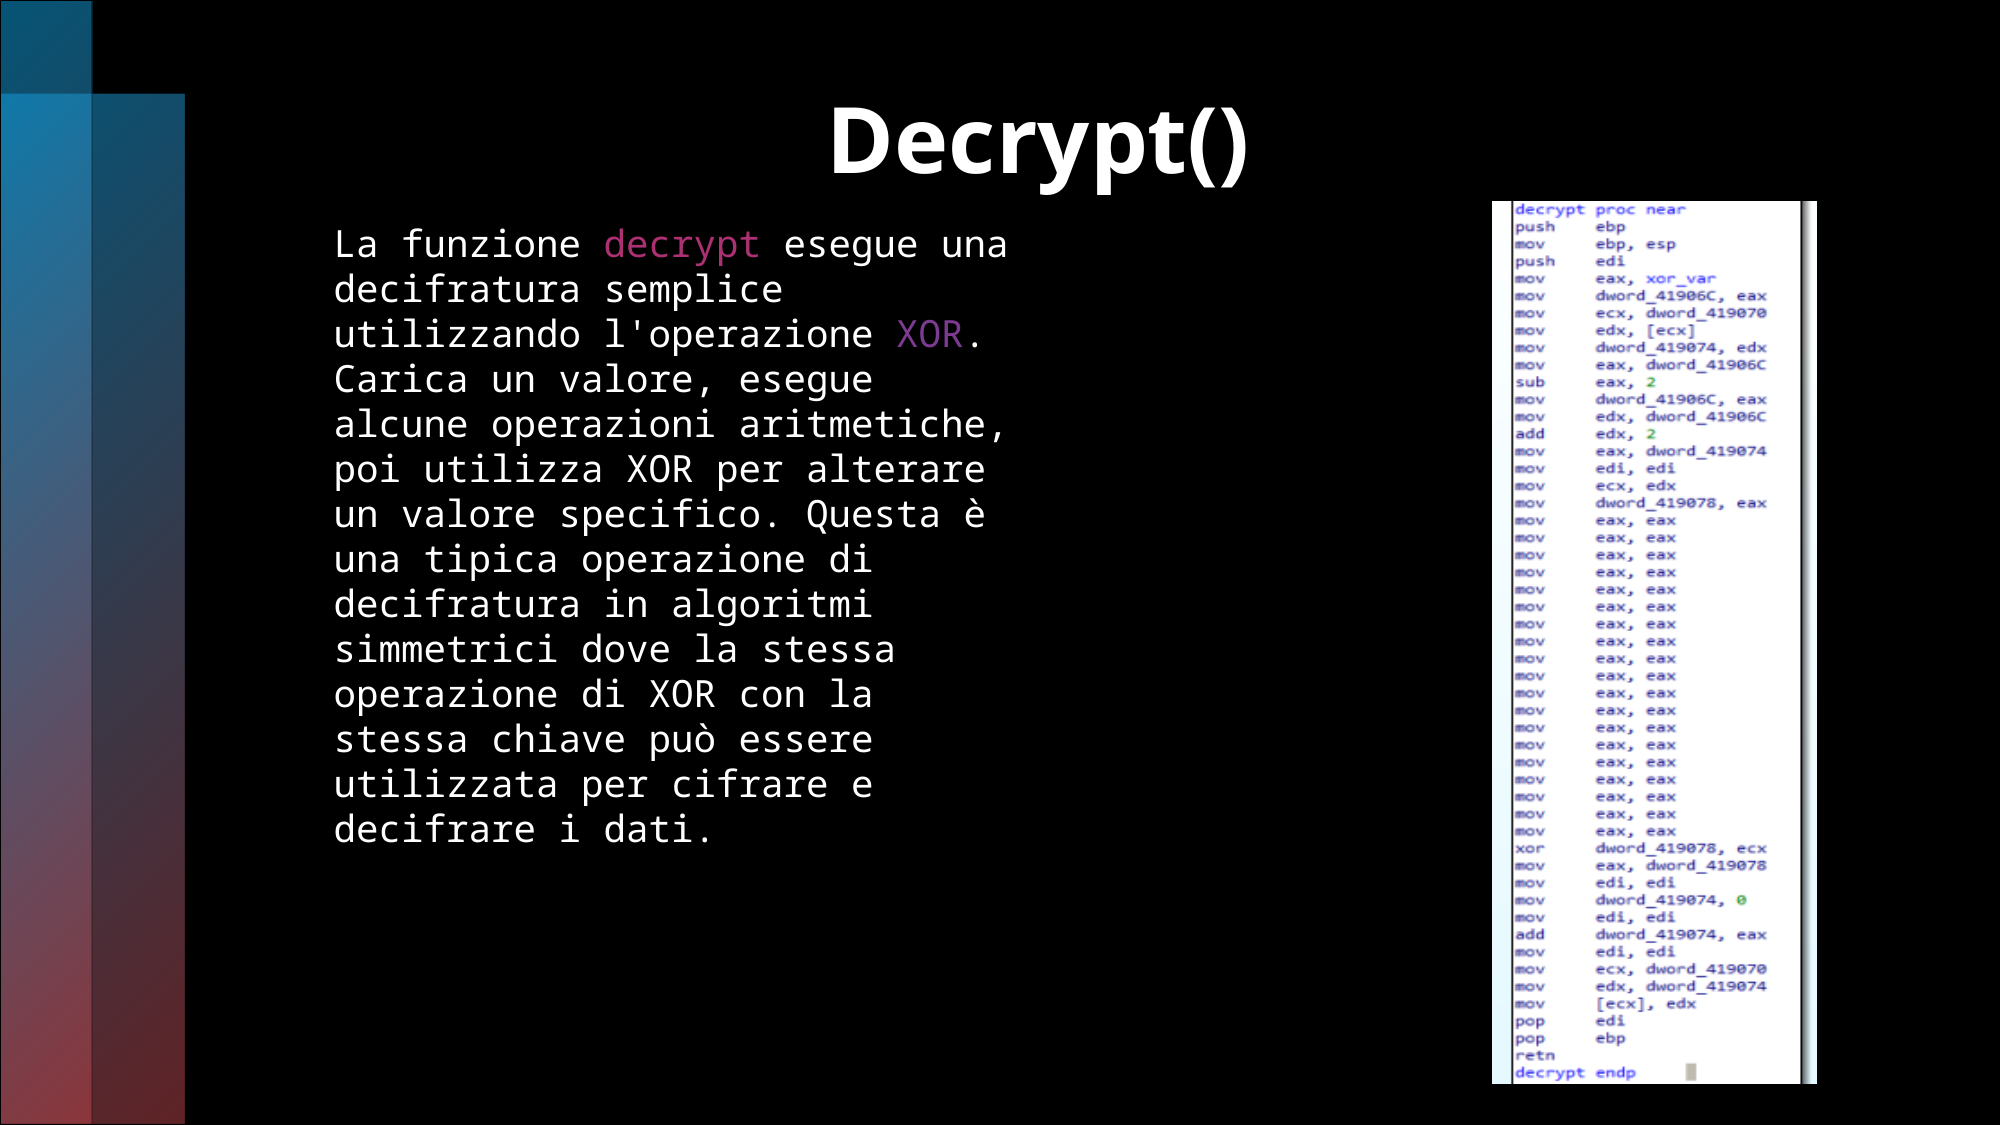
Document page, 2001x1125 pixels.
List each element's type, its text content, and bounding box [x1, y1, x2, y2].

title Decrypt() [260, 74, 1817, 329]
text_box La funzione decrypt esegue una decifratura semplice utilizzando l'operazione XOR. Carica un valore, esegue alcune operazioni aritmetiche, poi utilizza XOR per alterare un valore specifico. Questa è una tipica operazione di decifratura in algoritmi simmetrici dove la stessa operazione di XOR con la stessa chiave può essere utilizzata per cifrare e decifrare i dati. [318, 212, 1044, 857]
picture [1492, 201, 1817, 1084]
